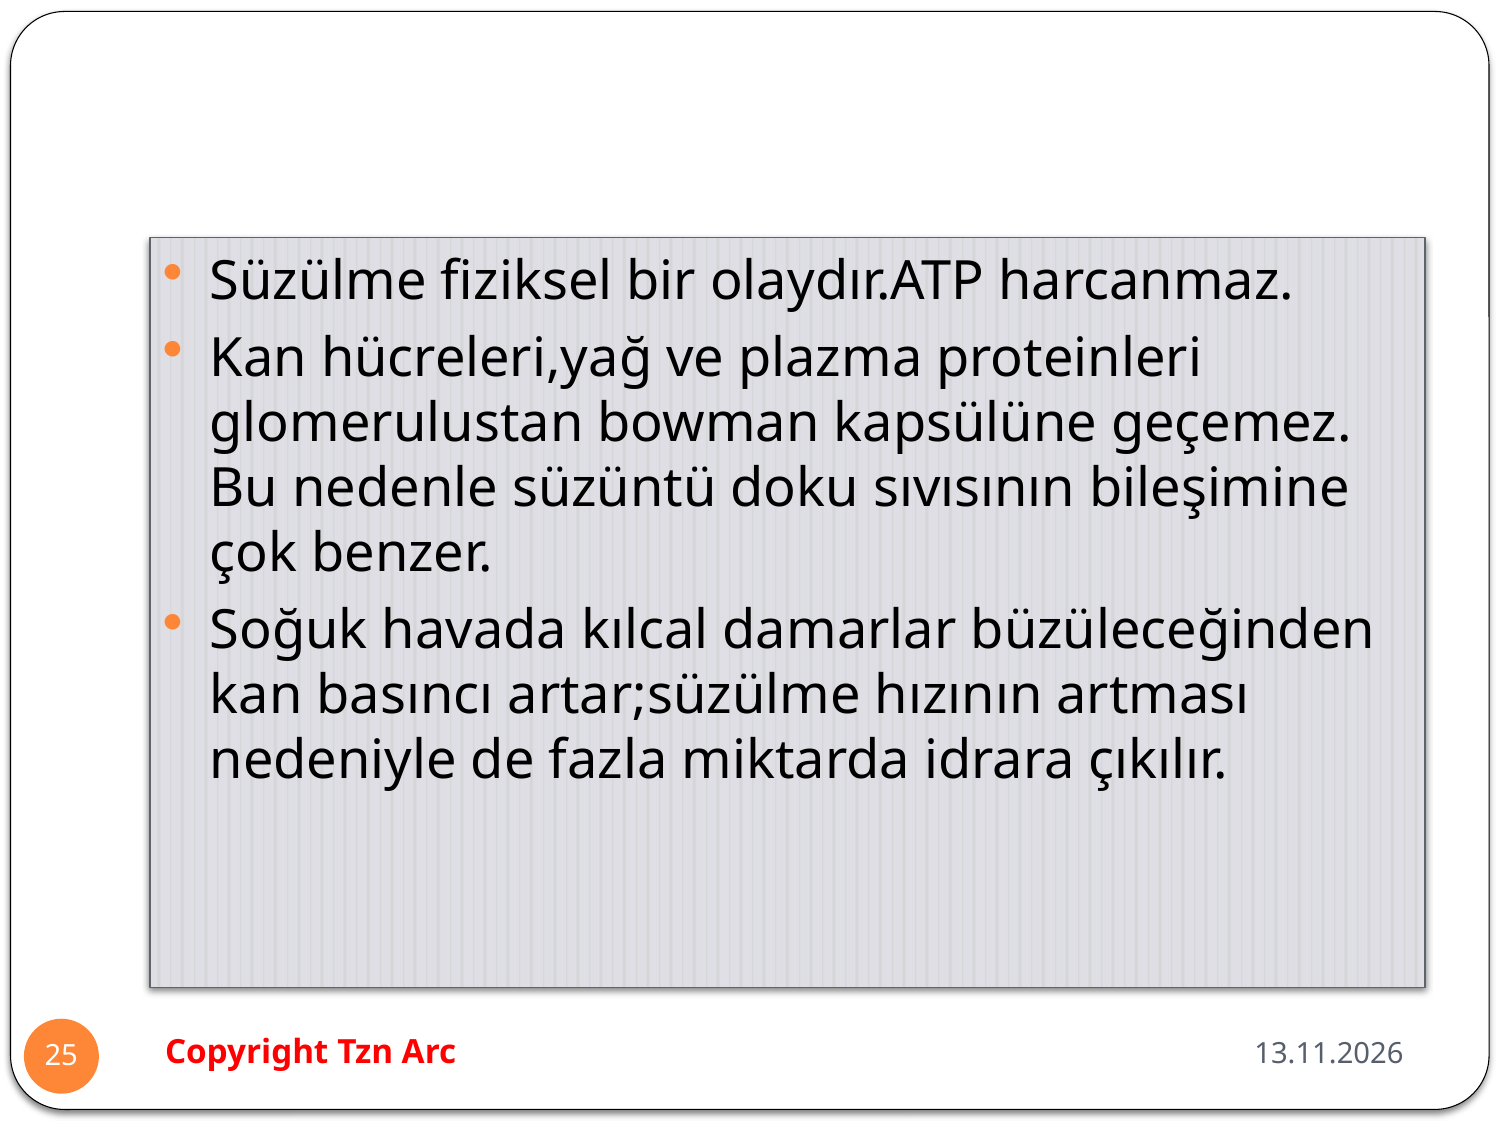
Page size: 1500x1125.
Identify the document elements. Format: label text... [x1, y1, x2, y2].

slide_number 25 [23, 1018, 99, 1094]
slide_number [1012, 1015, 1419, 1094]
list Süzülme fiziksel bir olaydır.ATP harcanmaz. Kan hücreleri,yağ ve plazma proteinleri glomerulustan bowman kapsülüne geçemez. Bu nedenle süzüntü doku sıvısının bileşimine çok benzer. Soğuk havada kılcal damarlar büzüleceğinden kan basıncı artar;süzülme hızının artması nedeniyle de fazla miktarda idrara çıkılır. [149, 237, 1426, 988]
footer Copyright Tzn Arc [150, 1012, 800, 1088]
